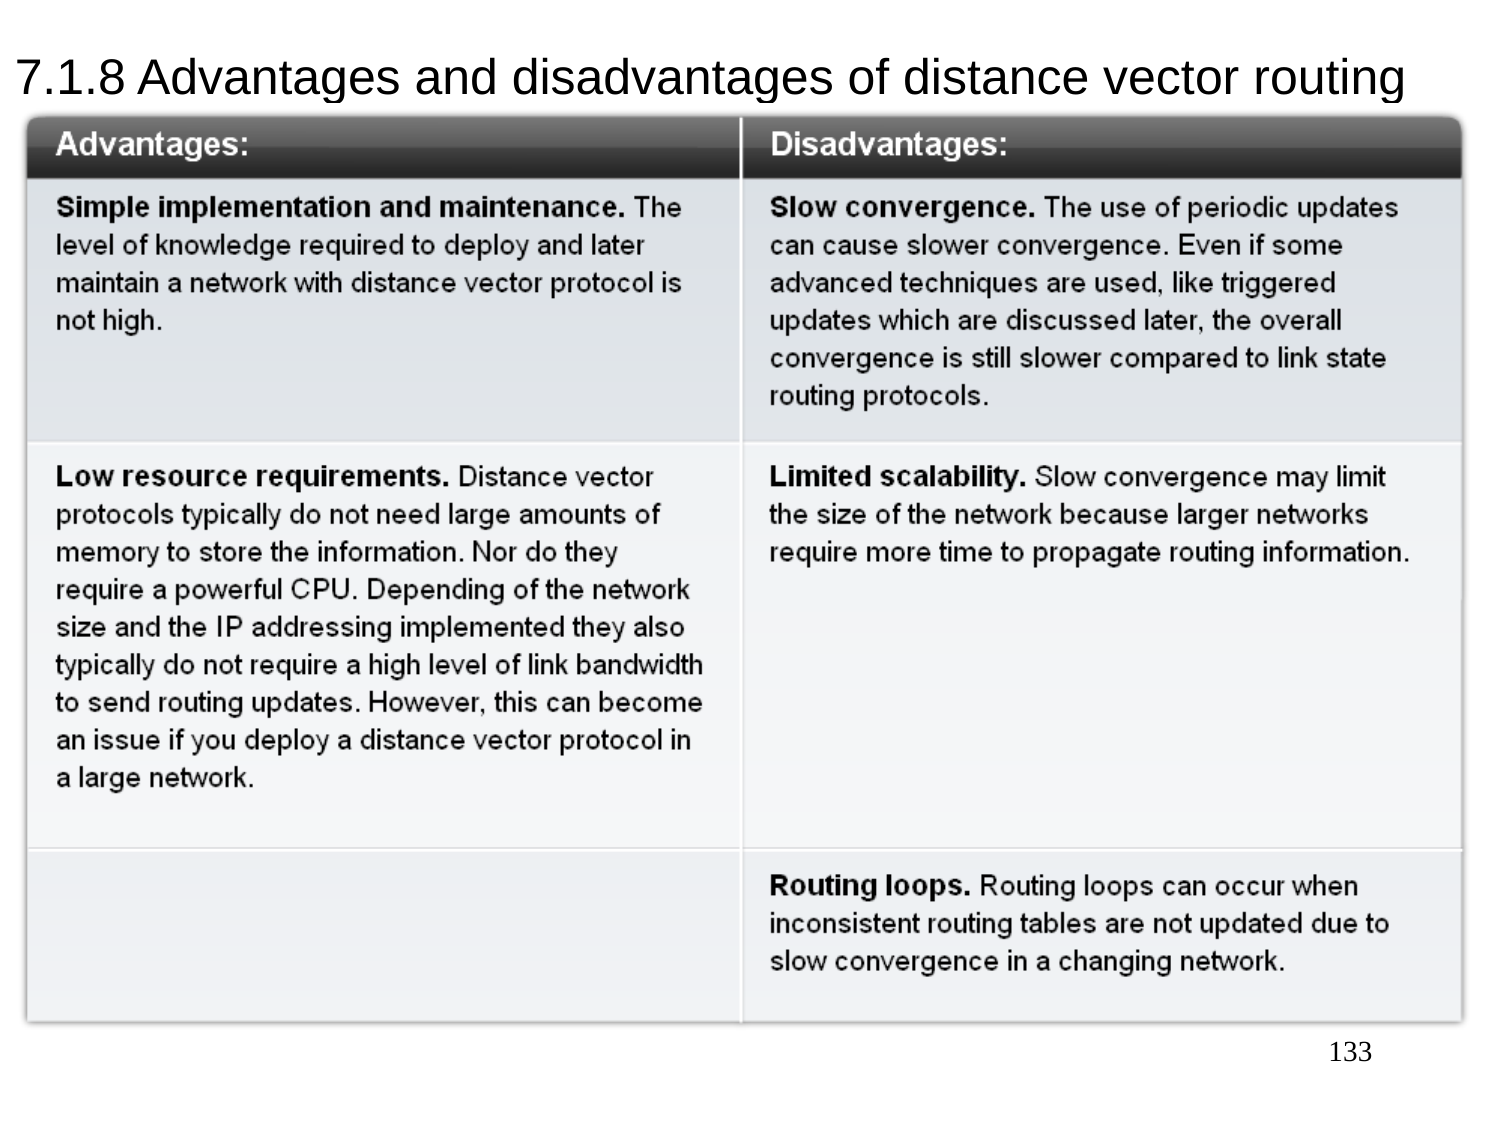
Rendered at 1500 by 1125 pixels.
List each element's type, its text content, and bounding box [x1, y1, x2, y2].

slide_number 133 [1074, 1045, 1388, 1101]
picture [17, 103, 1476, 1037]
text_box 7.1.8 Advantages and disadvantages of distance vector routing protocols [0, 37, 1500, 173]
